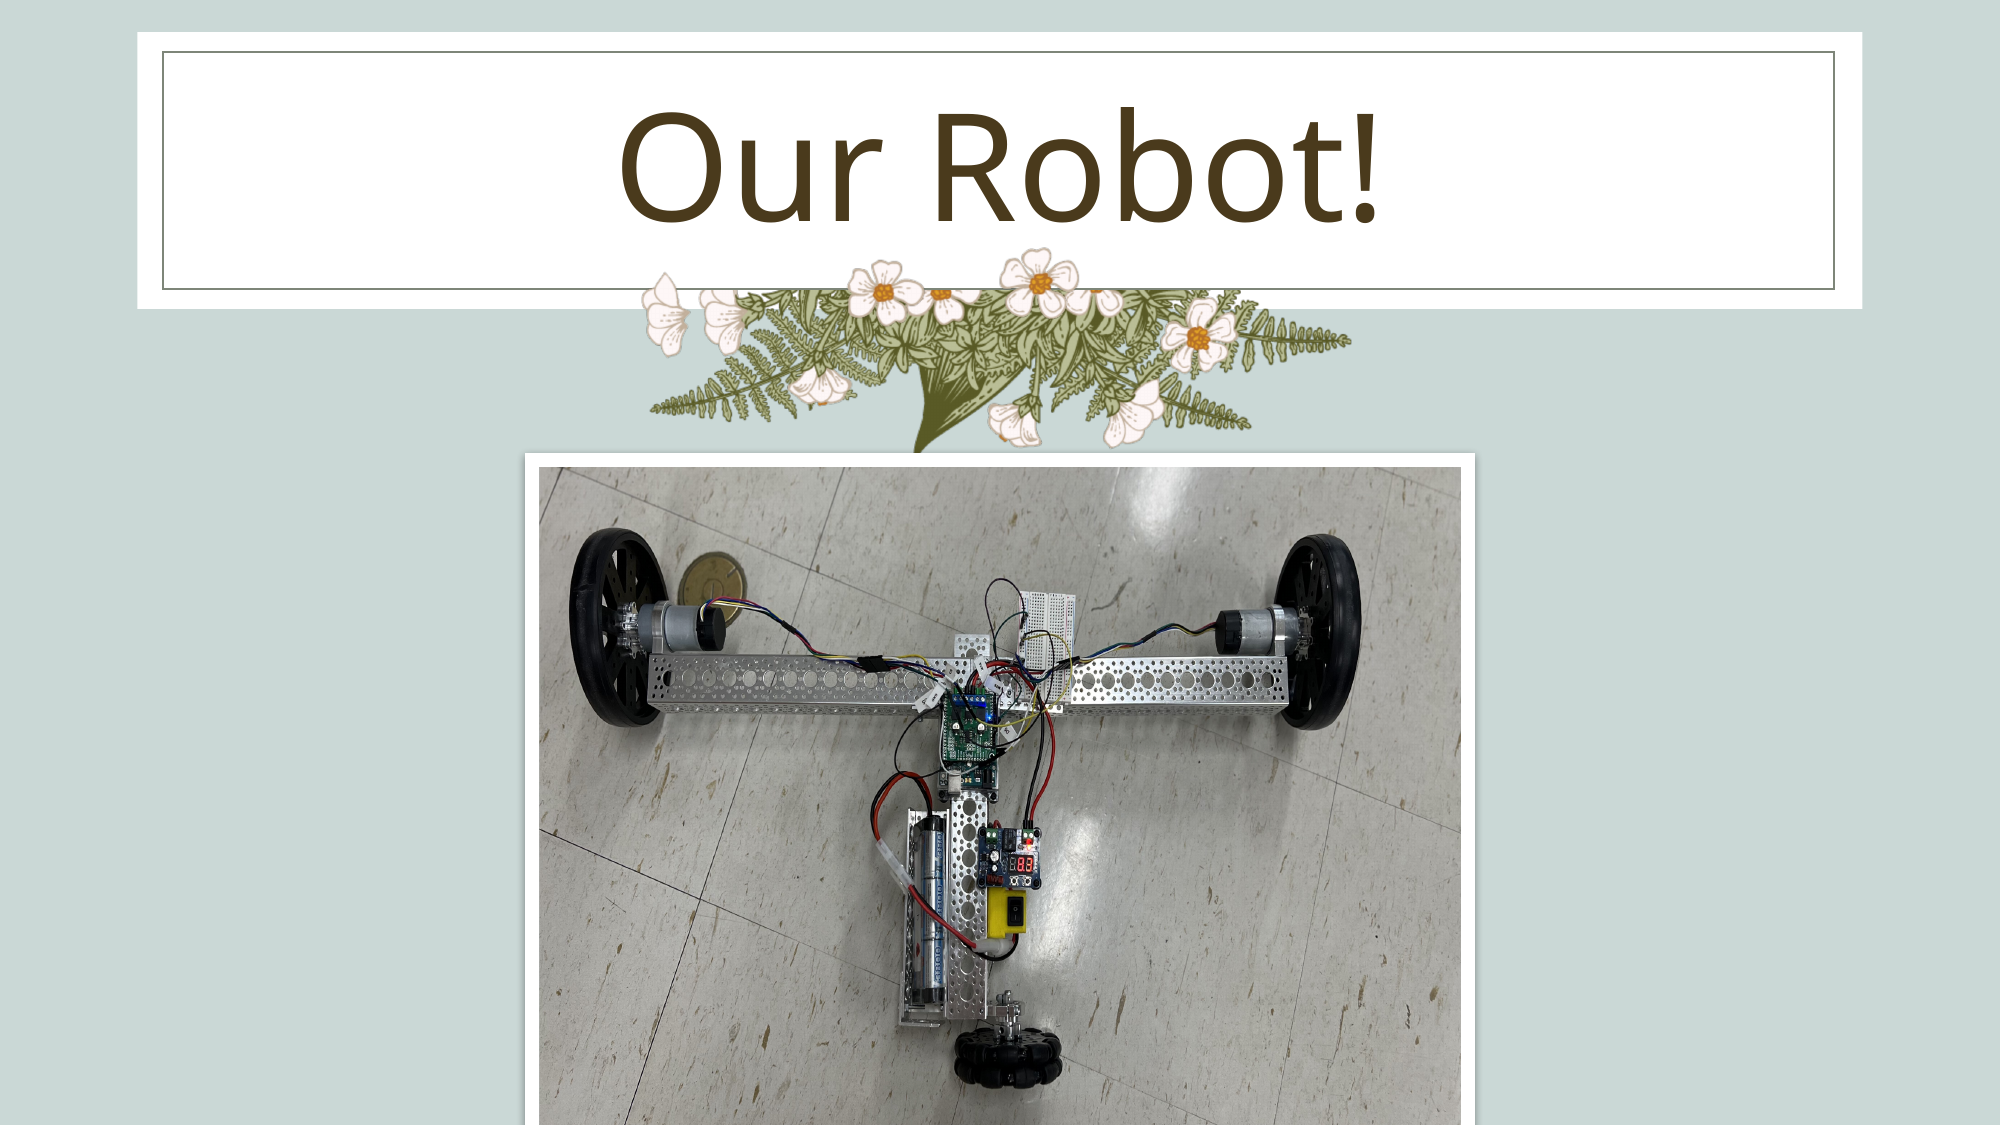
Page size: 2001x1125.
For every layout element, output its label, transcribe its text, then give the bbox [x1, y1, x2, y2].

picture [540, 266, 1461, 1125]
title Our Robot! [137, 79, 1863, 266]
